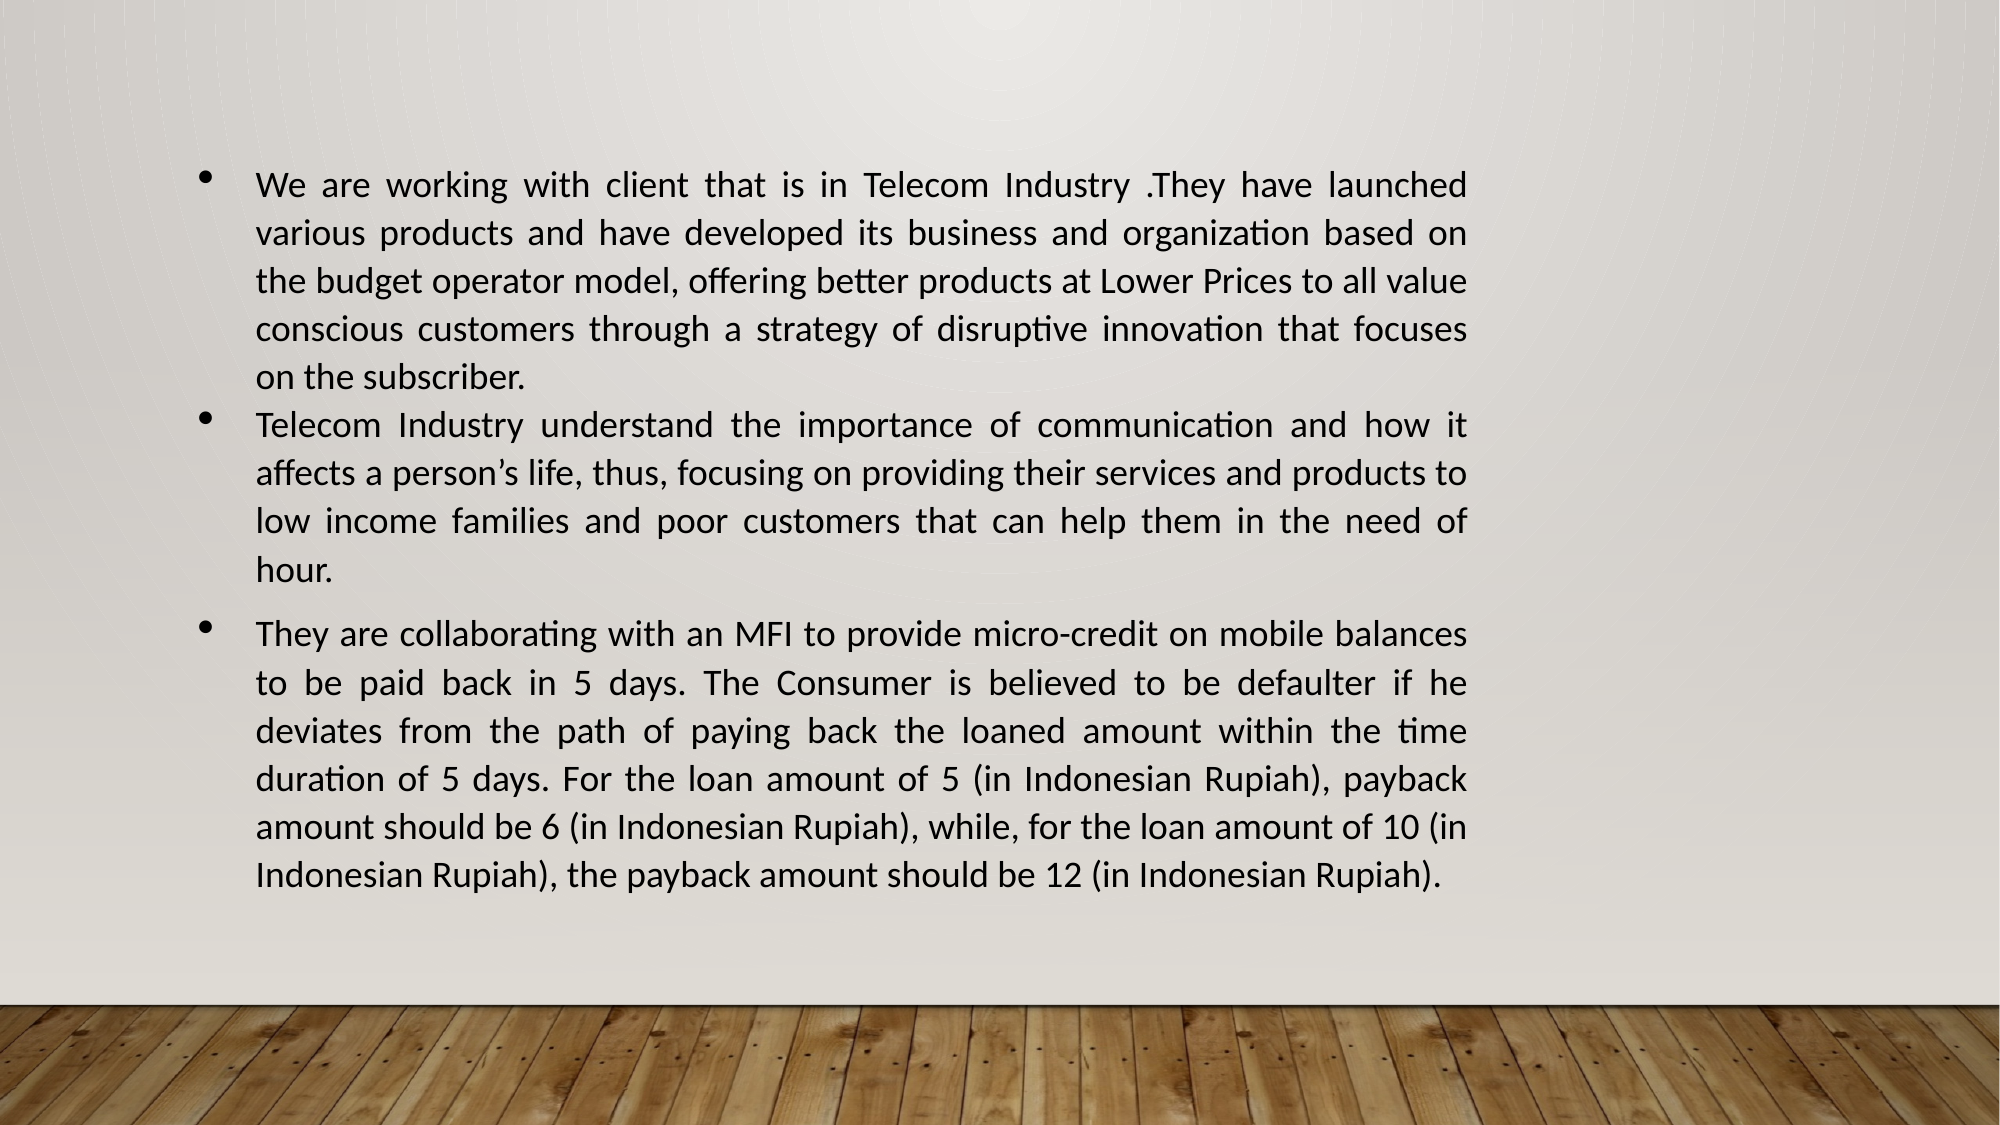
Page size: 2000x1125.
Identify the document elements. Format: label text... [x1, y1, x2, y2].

text_box We are working with client that is in Telecom Industry .They have launched various products and have developed its business and organization based on the budget operator model, offering better products at Lower Prices to all value conscious customers through a strategy of disruptive innovation that focuses on the subscriber. Telecom Industry understand the importance of communication and how it affects a person’s life, thus, focusing on providing their services and products to low income families and poor customers that can help them in the need of hour. They are collaborating with an MFI to provide micro-credit on mobile balances to be paid back in 5 days. The Consumer is believed to be defaulter if he deviates from the path of paying back the loaned amount within the time duration of 5 days. For the loan amount of 5 (in Indonesian Rupiah), payback amount should be 6 (in Indonesian Rupiah), while, for the loan amount of 10 (in Indonesian Rupiah), the payback amount should be 12 (in Indonesian Rupiah). [184, 149, 1484, 903]
picture [0, 1005, 2000, 1125]
